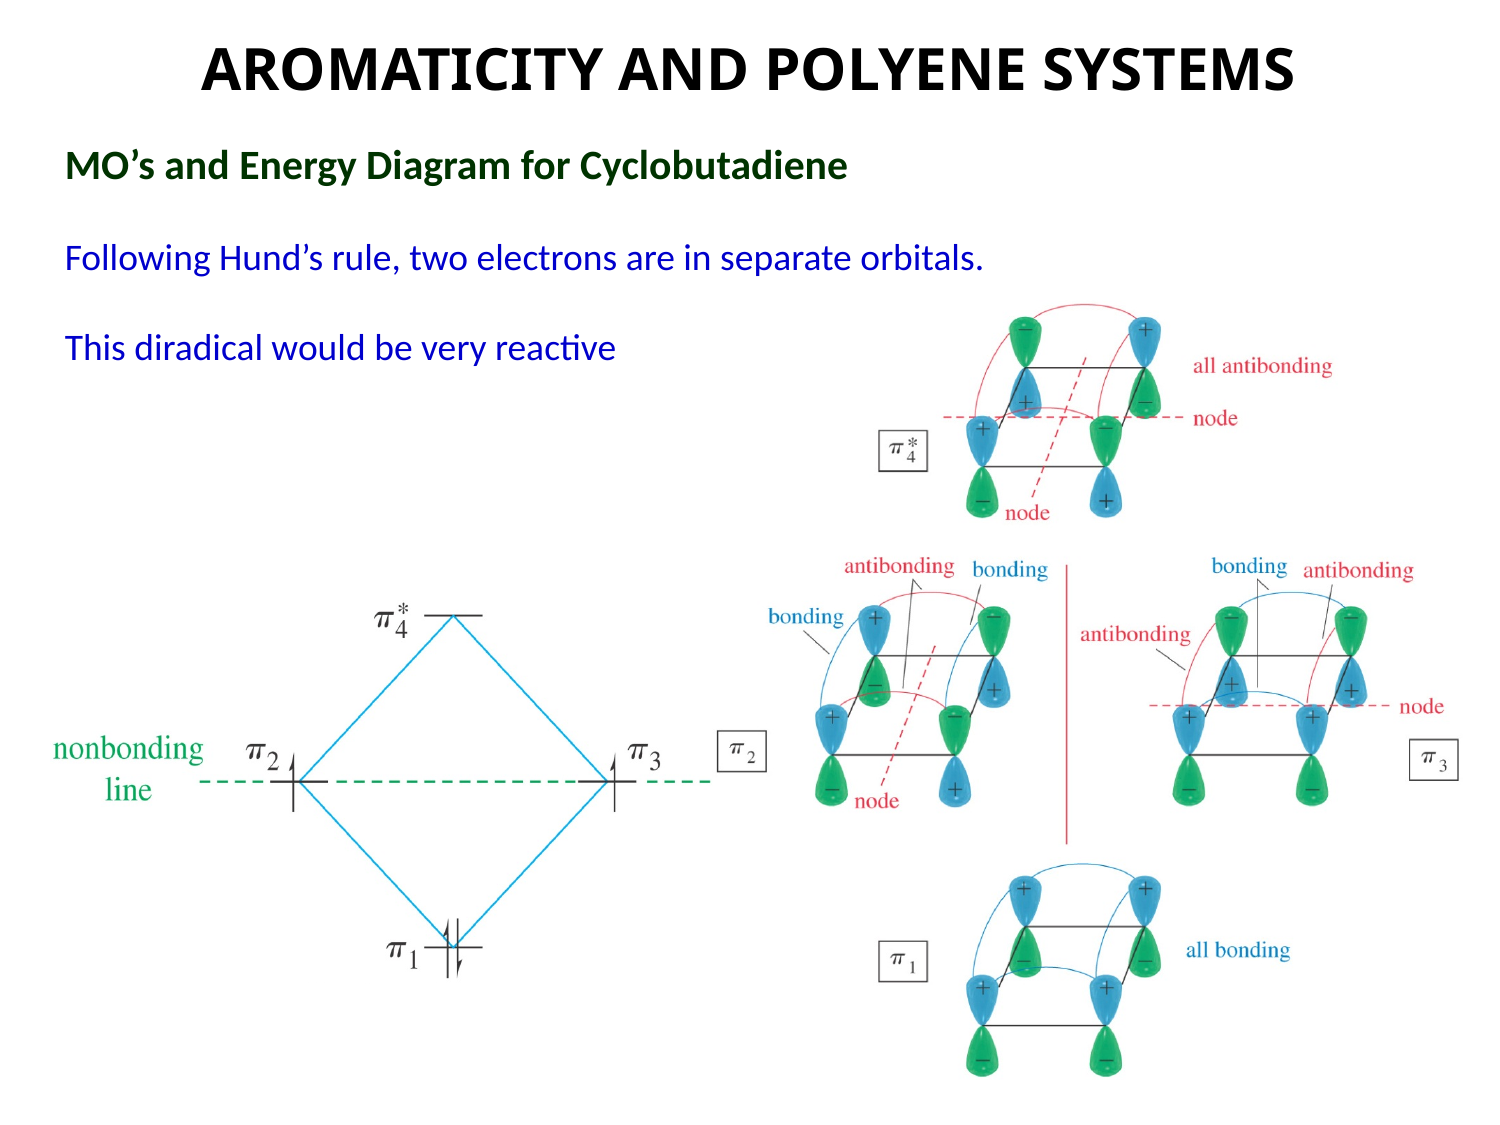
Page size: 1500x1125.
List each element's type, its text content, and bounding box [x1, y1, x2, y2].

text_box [49, 299, 1463, 1080]
text_box AROMATICITY AND POLYENE SYSTEMS MO’s and Energy Diagram for Cyclobutadiene Following Hund’s rule, two electrons are in separate orbitals. This diradical would be very reactive [49, 24, 1463, 299]
